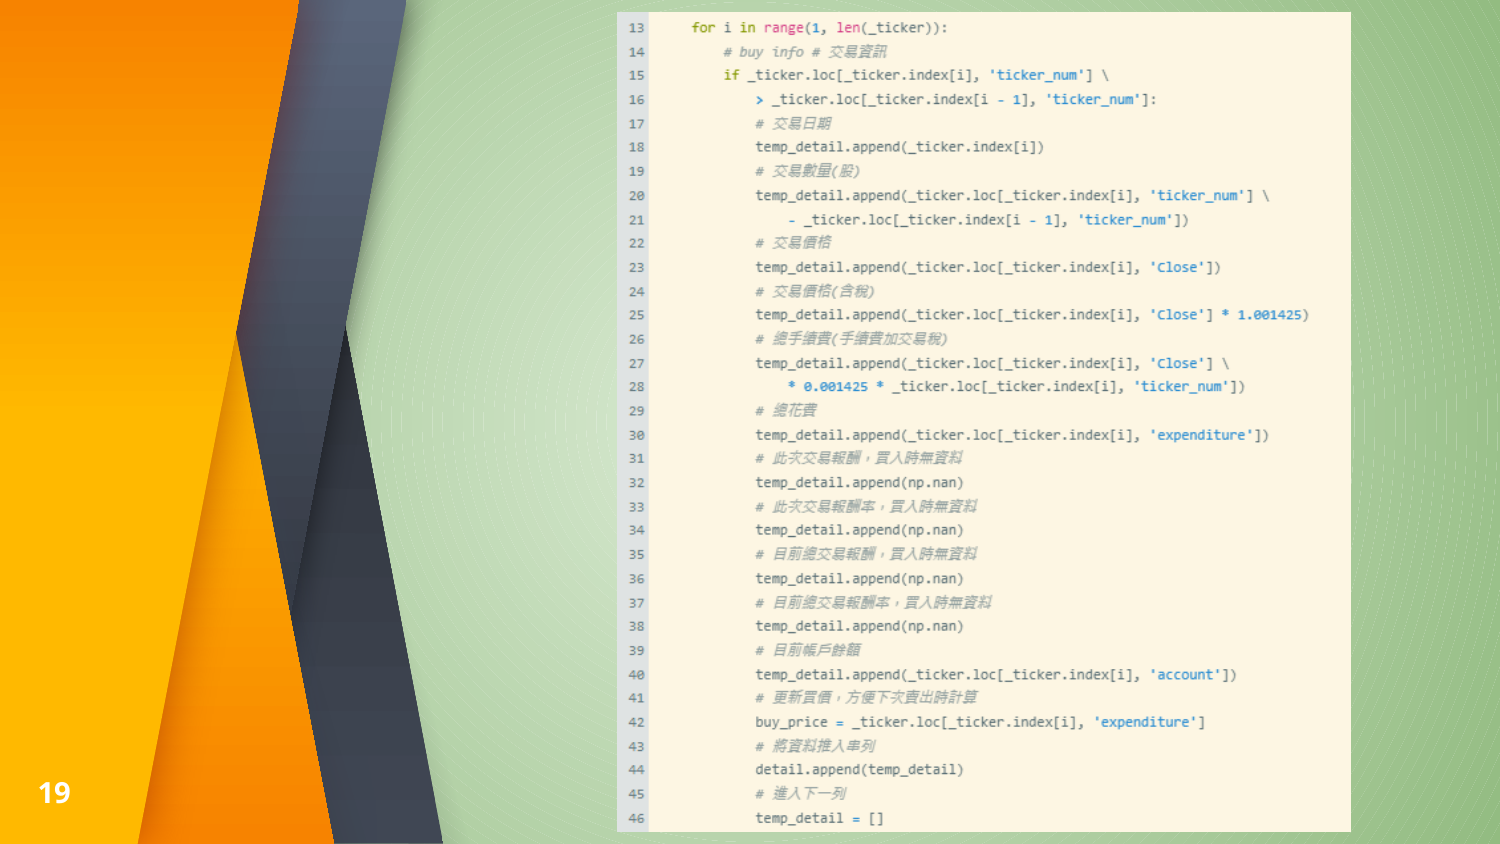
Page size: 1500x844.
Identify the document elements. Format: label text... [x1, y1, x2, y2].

picture [617, 12, 1351, 832]
slide_number 19 [37, 774, 99, 816]
